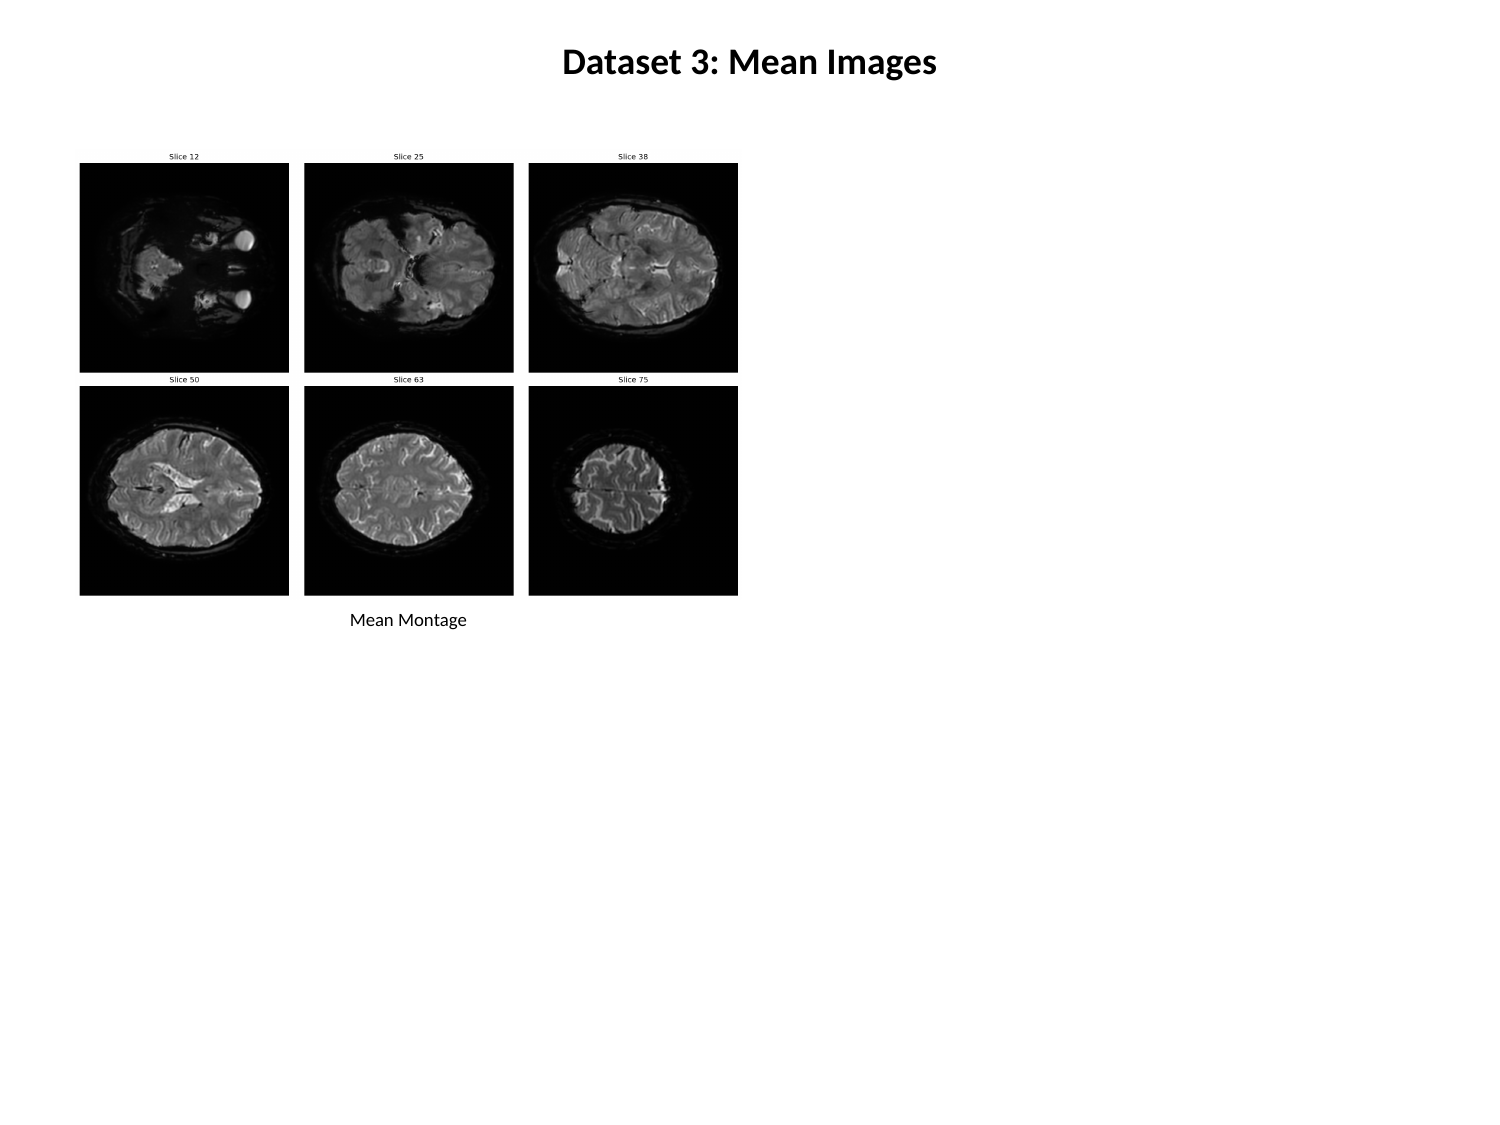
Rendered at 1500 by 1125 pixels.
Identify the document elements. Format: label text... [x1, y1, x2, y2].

text_box Mean Montage [334, 609, 482, 638]
picture [74, 149, 742, 601]
text_box Dataset 3: Mean Images [547, 29, 953, 90]
